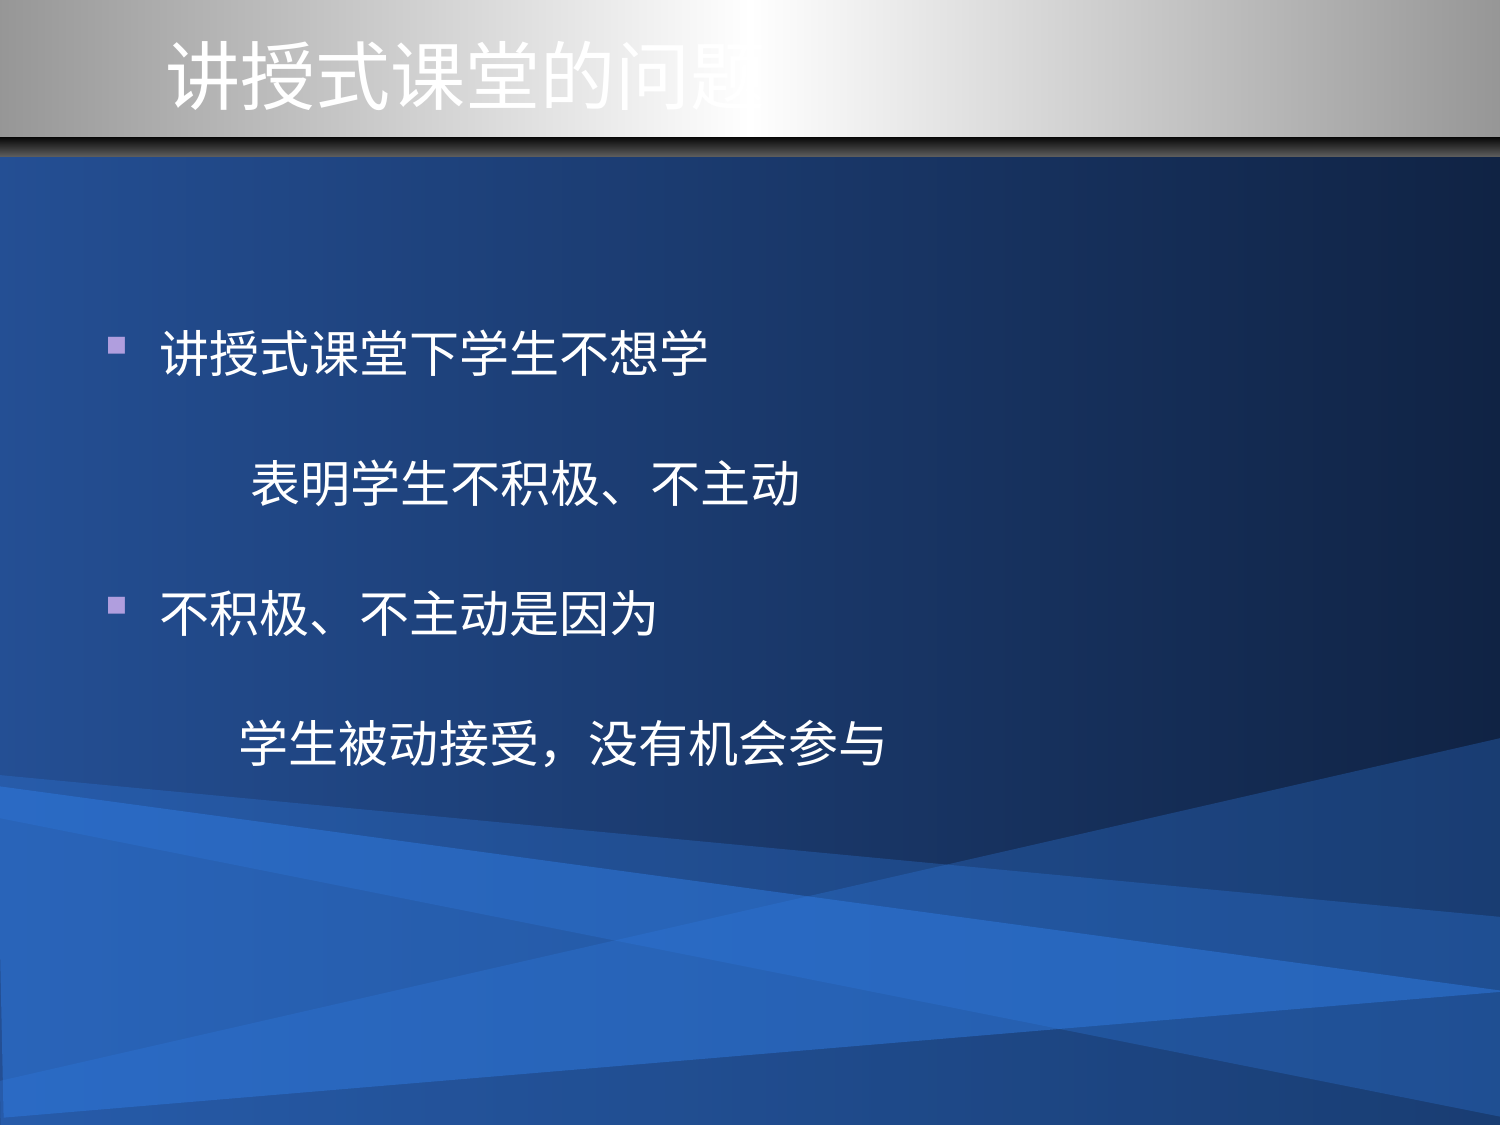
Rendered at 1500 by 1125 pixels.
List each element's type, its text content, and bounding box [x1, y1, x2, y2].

text_box 讲授式课堂下学生不想学 表明学生不积极、不主动 不积极、不主动是因为 学生被动接受，没有机会参与 [88, 255, 1412, 941]
title 讲授式课堂的问题 [150, 37, 1388, 113]
